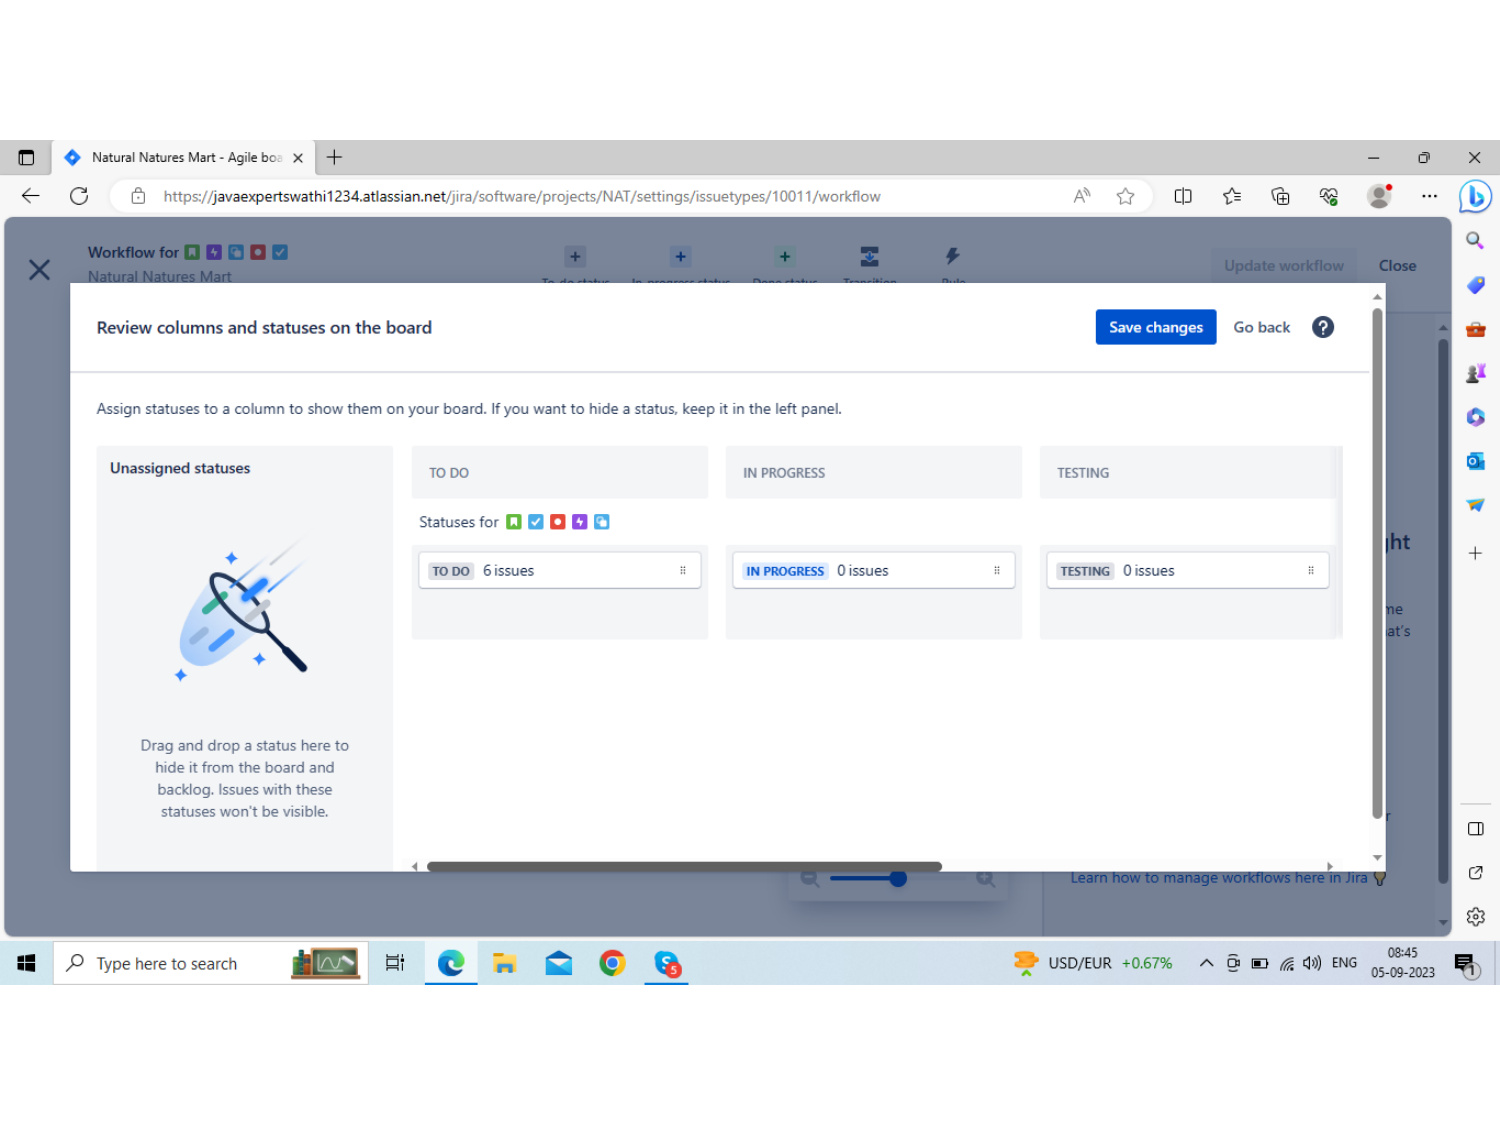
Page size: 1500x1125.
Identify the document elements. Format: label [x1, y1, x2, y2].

picture [0, 140, 1500, 985]
